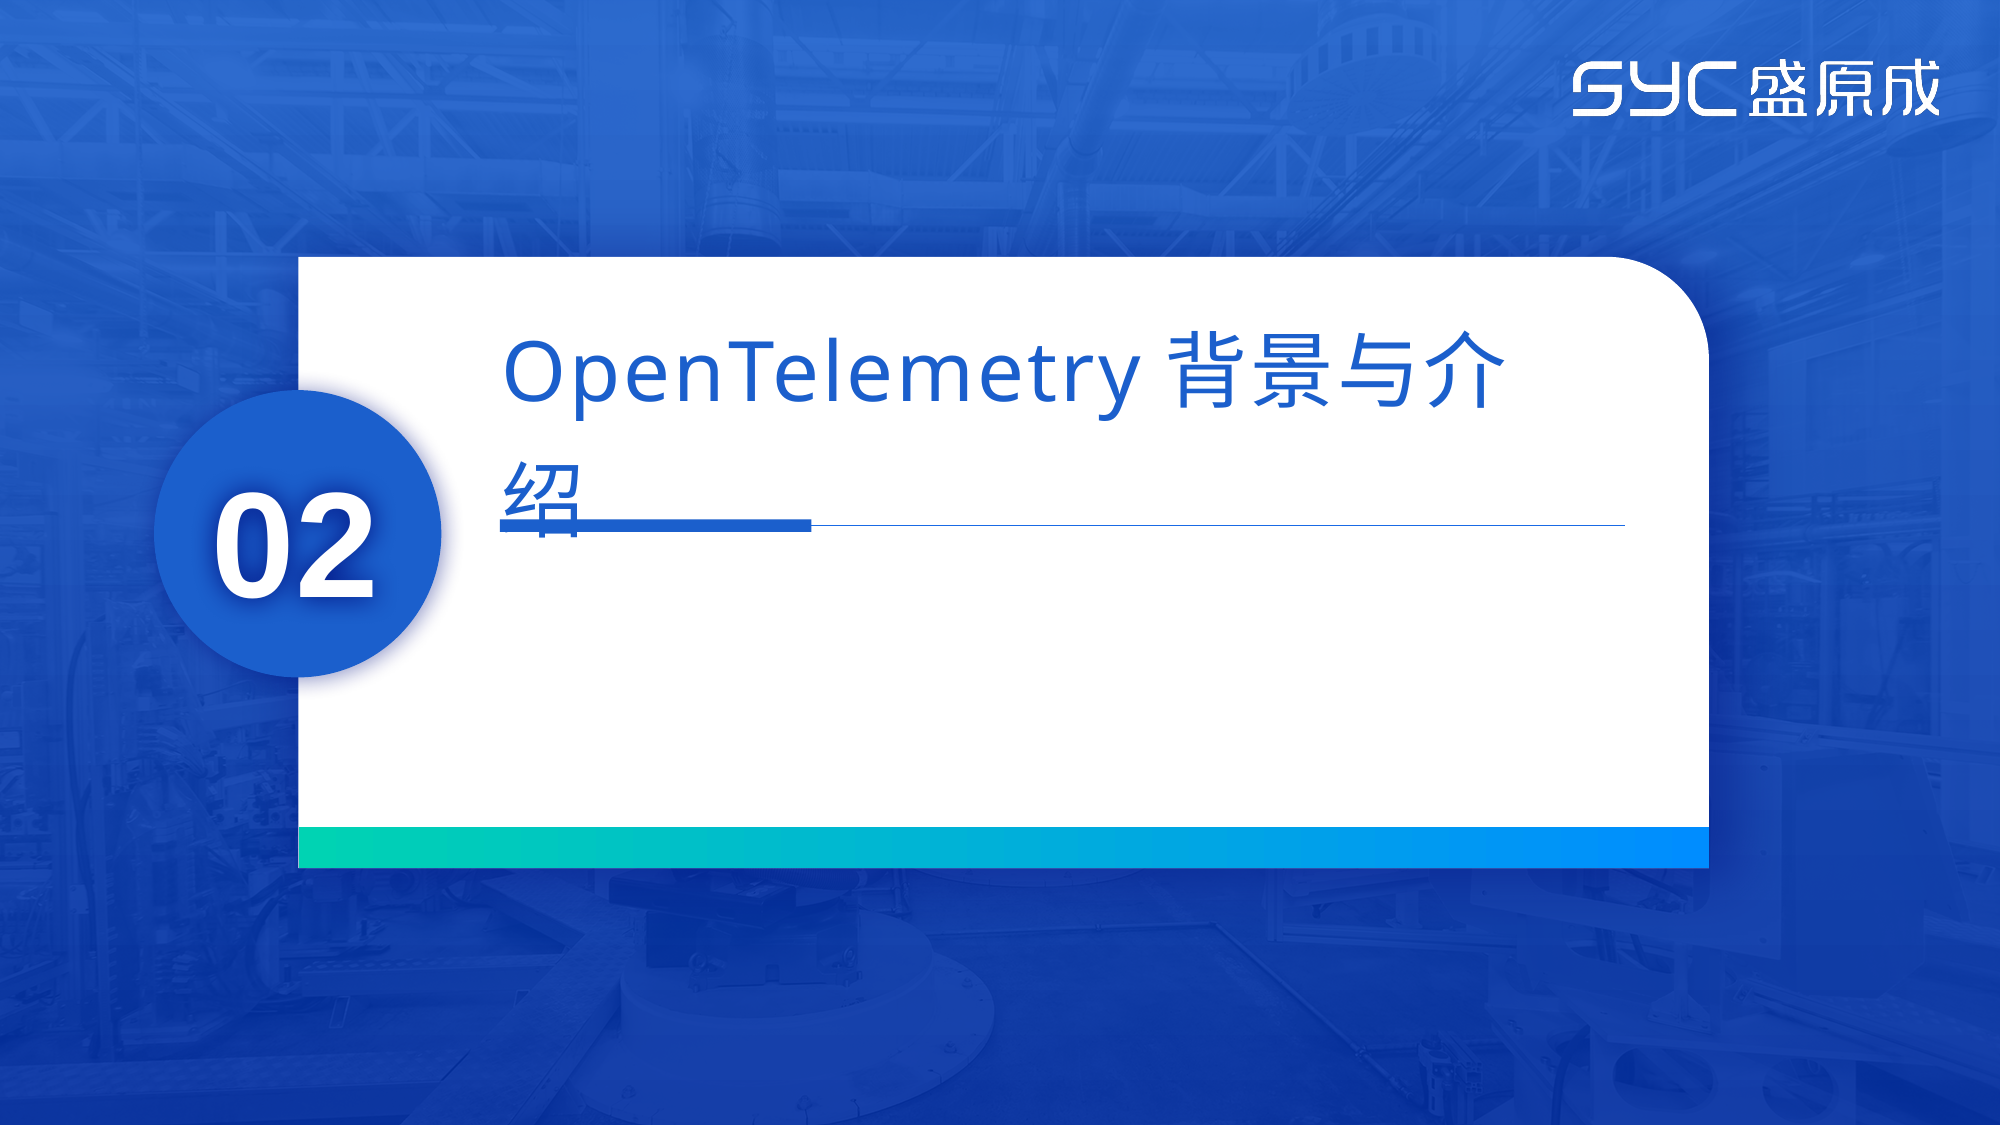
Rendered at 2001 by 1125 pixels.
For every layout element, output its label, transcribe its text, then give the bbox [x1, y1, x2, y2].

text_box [499, 519, 1625, 532]
picture [1561, 38, 1951, 136]
text_box 02 [176, 439, 414, 635]
list OpenTelemetry背景与介绍 [486, 366, 1601, 470]
